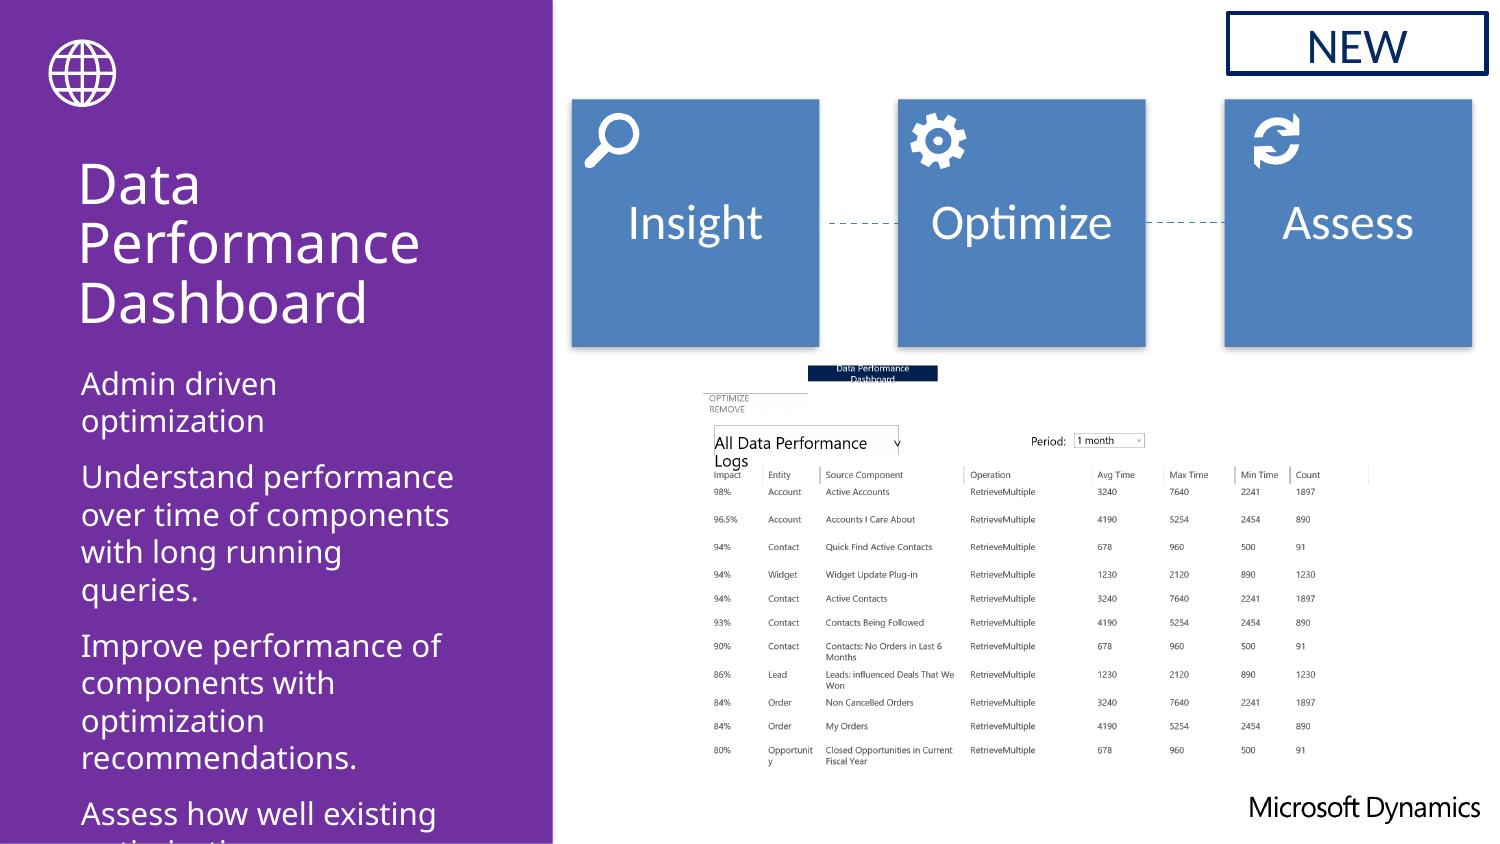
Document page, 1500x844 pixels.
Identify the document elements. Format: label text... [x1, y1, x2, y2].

list Data Performance Dashboard [63, 3, 437, 342]
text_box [897, 99, 1146, 348]
picture [702, 359, 1500, 844]
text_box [571, 99, 820, 348]
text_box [1224, 99, 1473, 348]
list Admin driven optimization Understand performance over time of components with long running queries. Improve performance of components with optimization recommendations. Assess how well existing optimizations are performing [65, 356, 479, 826]
text_box NEW [1227, 13, 1487, 74]
